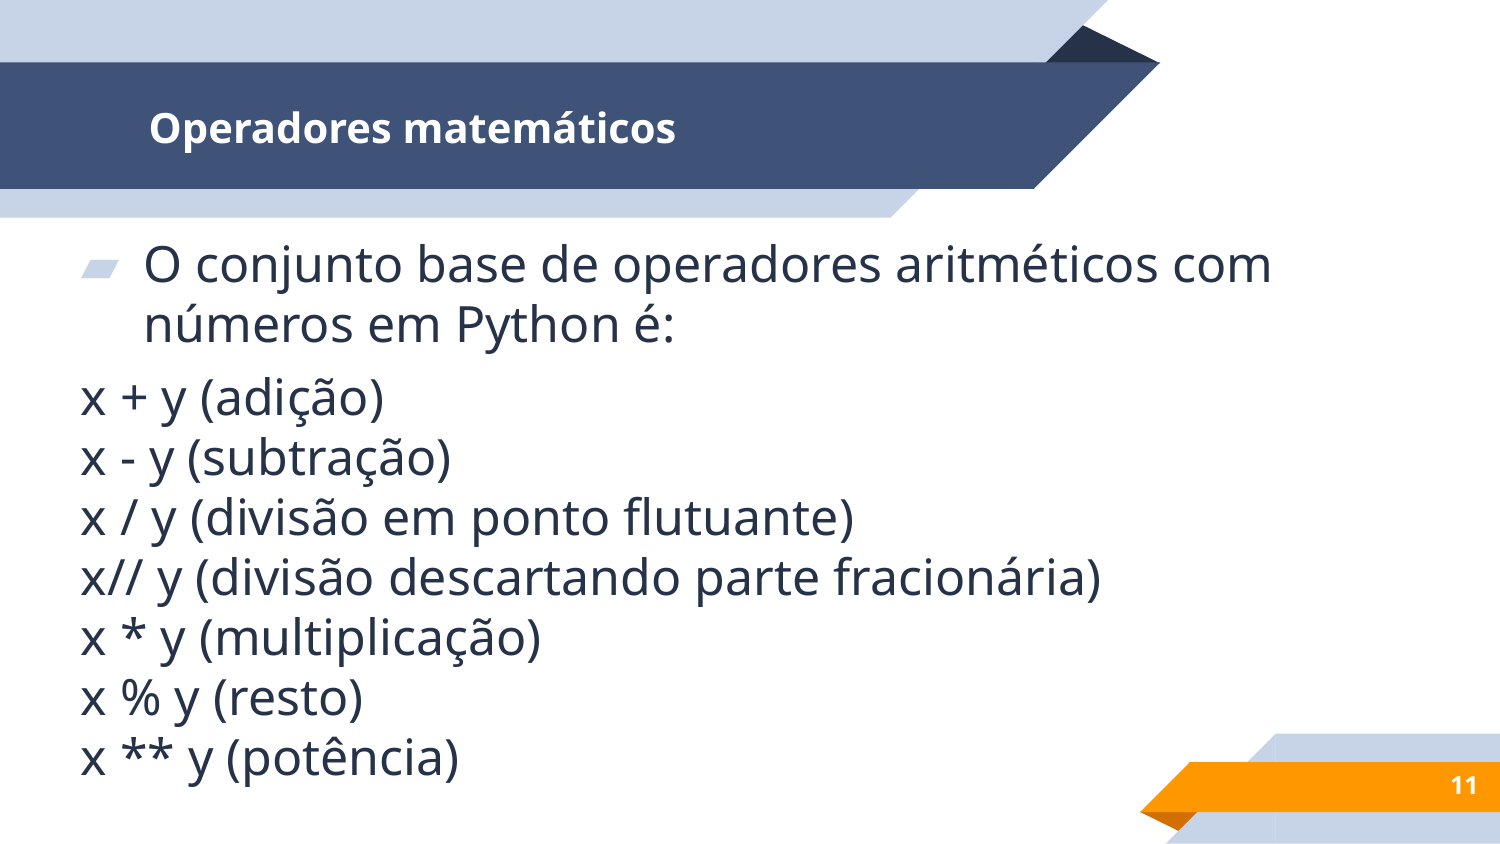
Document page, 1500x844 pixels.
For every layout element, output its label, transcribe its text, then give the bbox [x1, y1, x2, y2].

list O conjunto base de operadores aritméticos com números em Python é: x + y (adição) x - y (subtração) x / y (divisão em ponto flutuante) x// y (divisão descartando parte fracionária) x * y (multiplicação) x % y (resto) x ** y (potência) [53, 217, 1416, 797]
title Operadores matemáticos [133, 64, 1035, 190]
slide_number ‹#› [1249, 760, 1494, 813]
